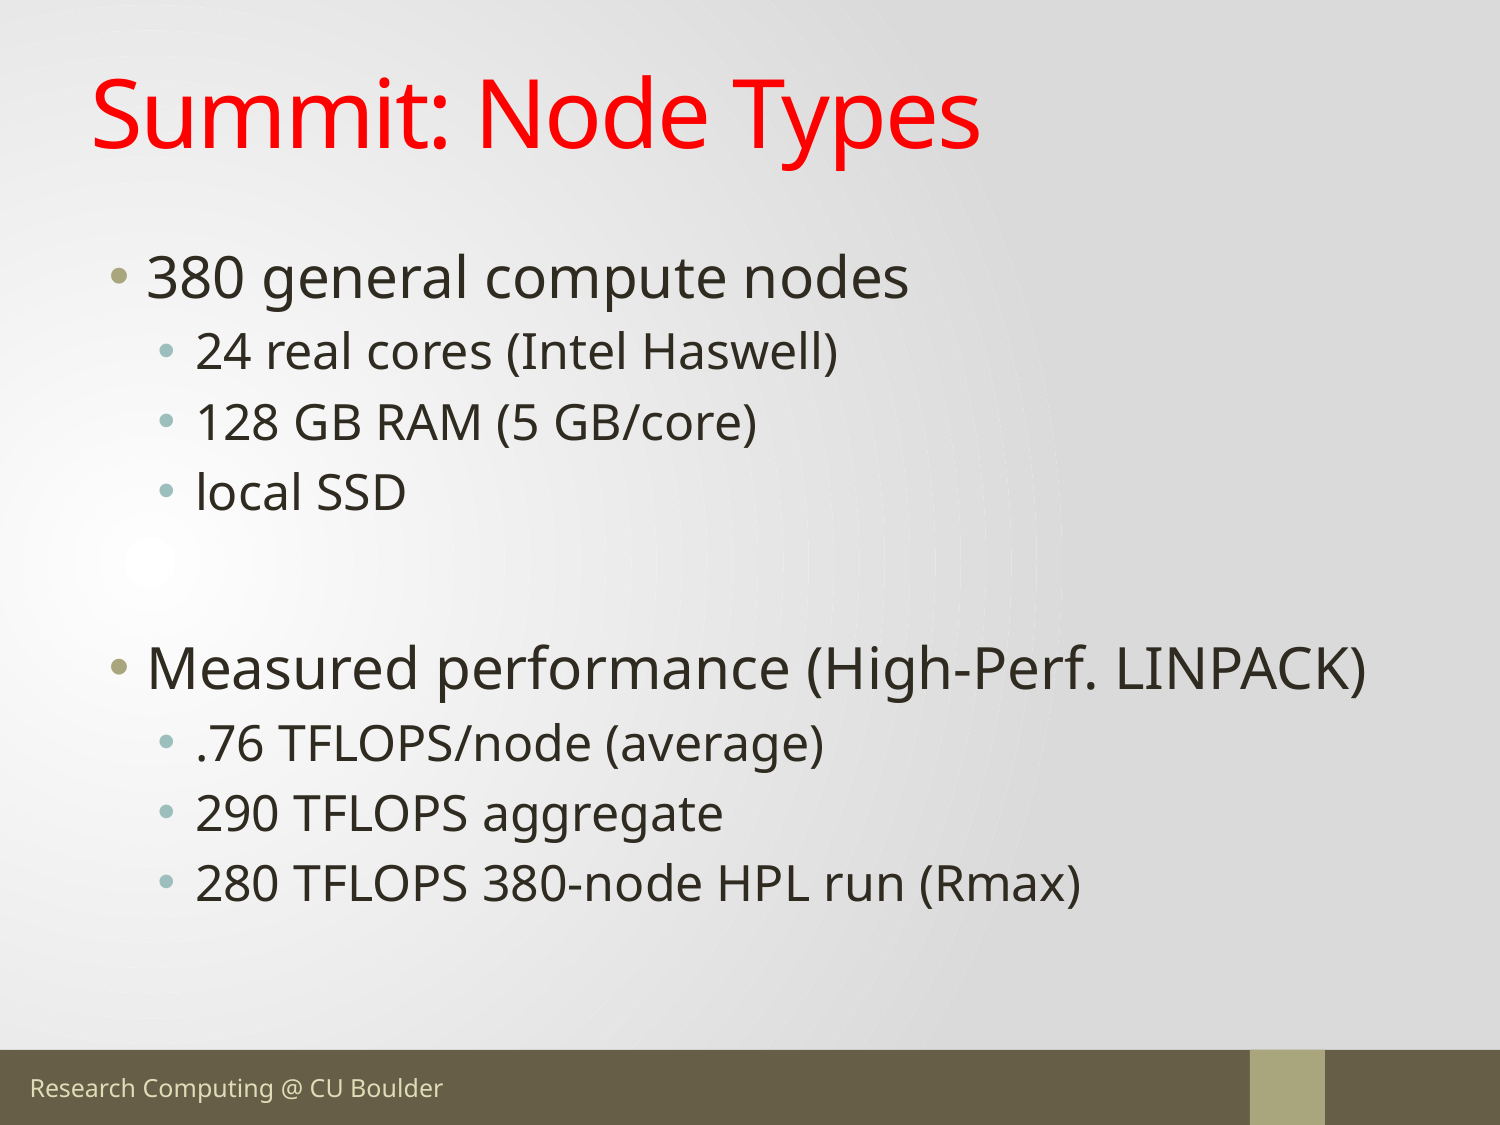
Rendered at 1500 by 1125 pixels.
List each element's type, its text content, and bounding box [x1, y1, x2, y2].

title Summit: Node Types [75, 18, 1425, 201]
list 380 general compute nodes 24 real cores (Intel Haswell) 128 GB RAM (5 GB/core) local SSD Measured performance (High-Perf. LINPACK) .76 TFLOPS/node (average) 290 TFLOPS aggregate 280 TFLOPS 380-node HPL run (Rmax) [75, 232, 1425, 1010]
